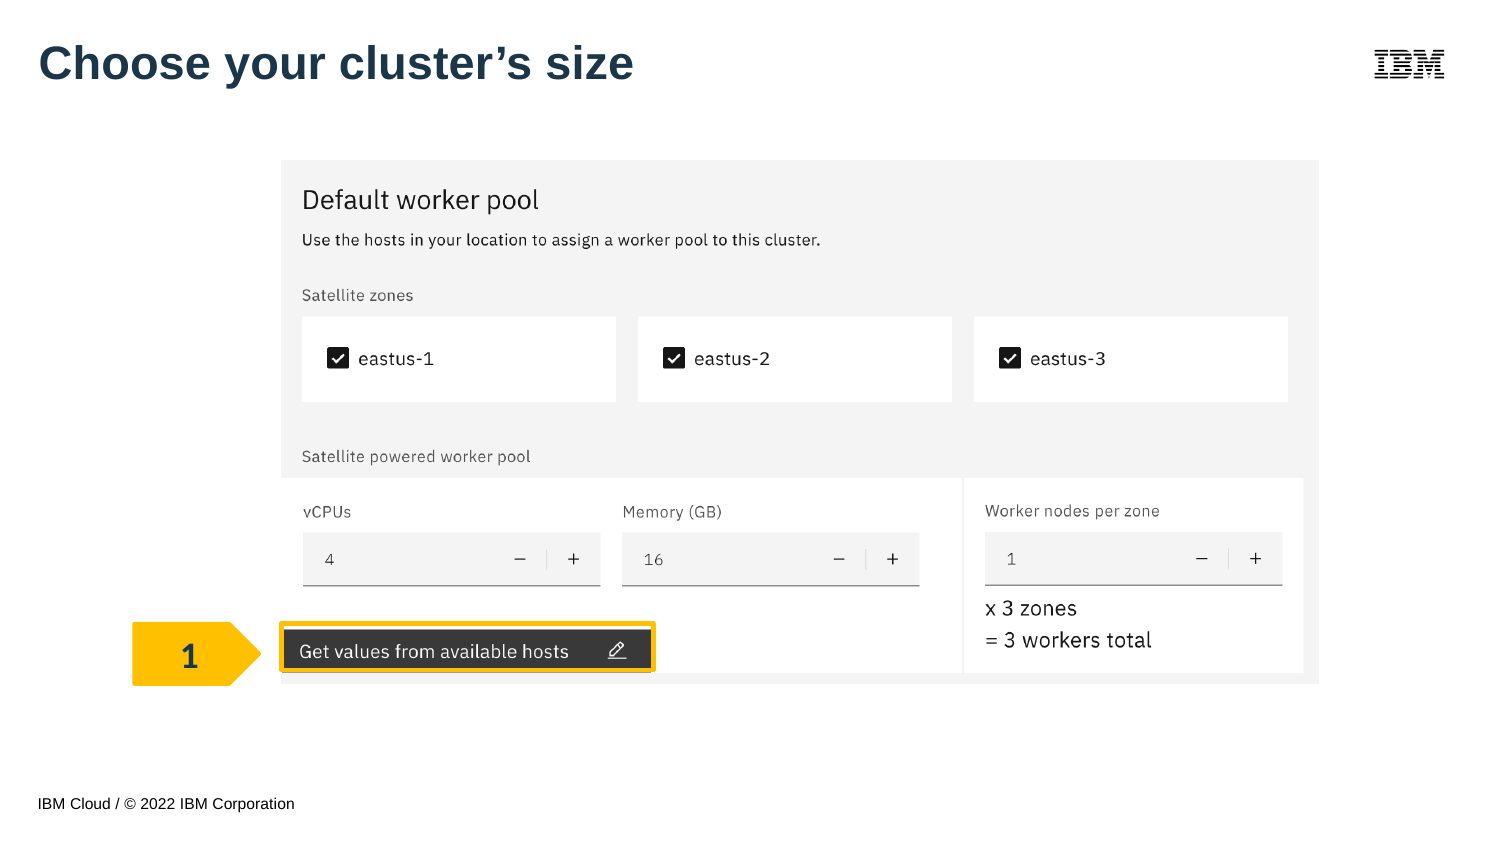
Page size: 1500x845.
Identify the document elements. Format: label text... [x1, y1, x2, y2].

footer IBM Cloud / © 2022 IBM Corporation [37, 791, 1088, 815]
picture [280, 160, 1319, 685]
text_box 1 [134, 623, 259, 684]
list Choose your cluster’s size [31, 31, 1465, 98]
